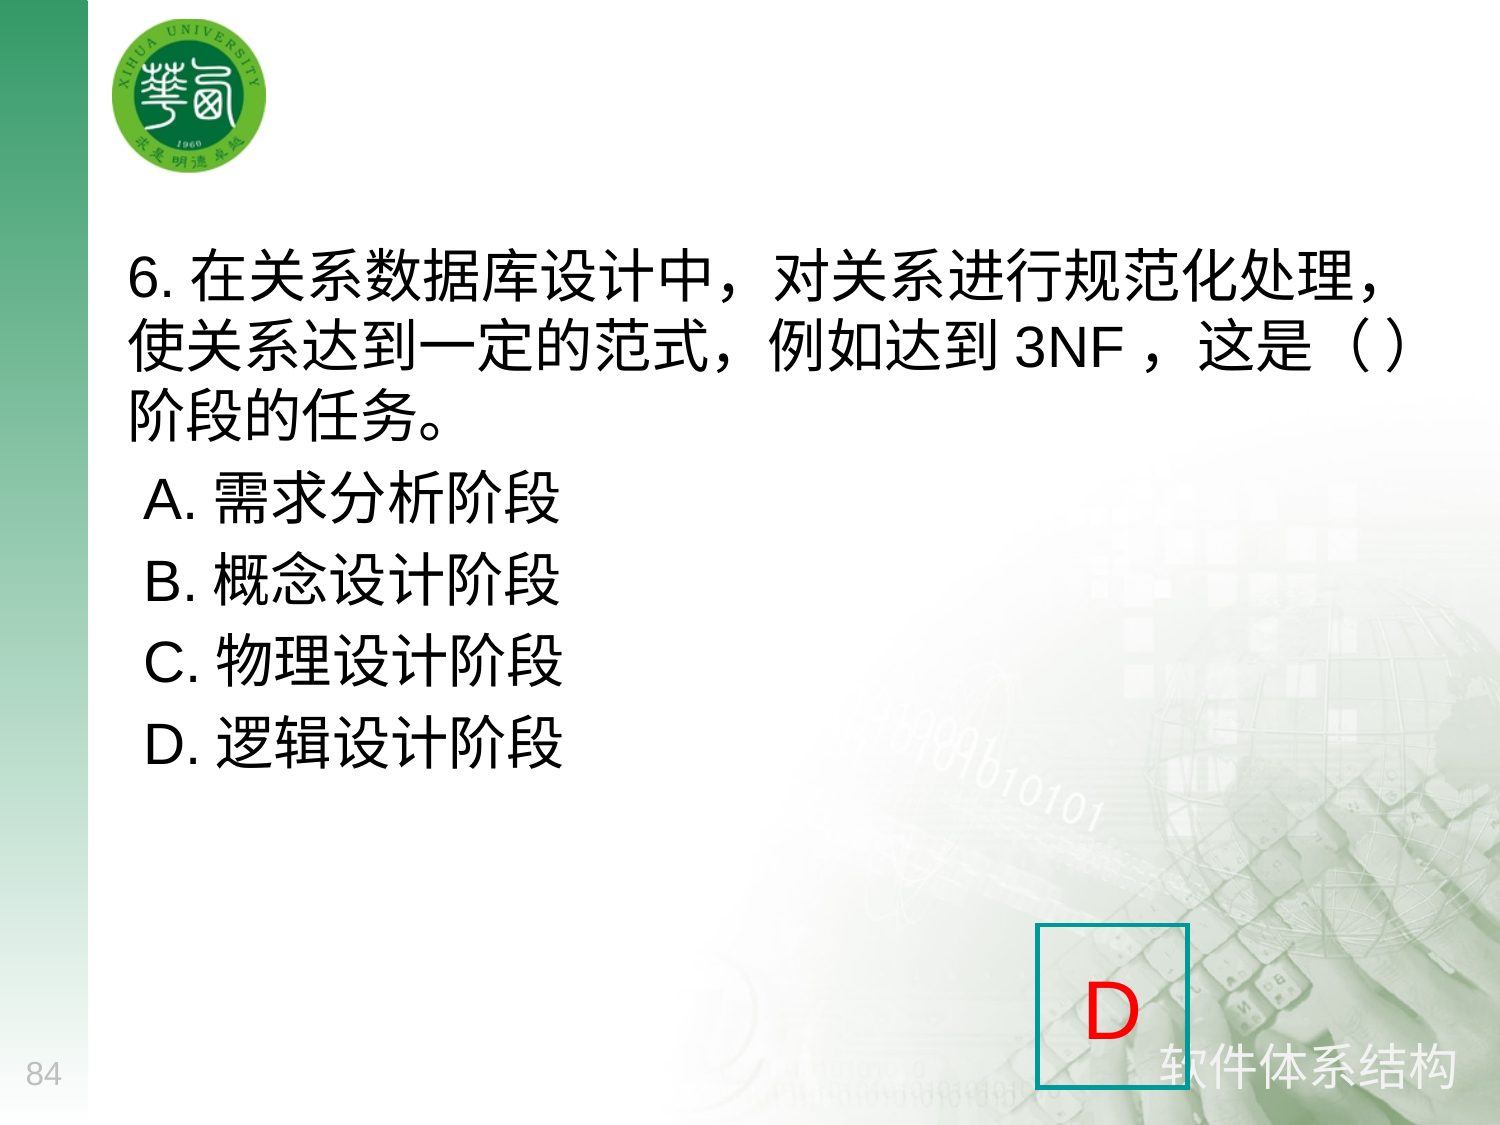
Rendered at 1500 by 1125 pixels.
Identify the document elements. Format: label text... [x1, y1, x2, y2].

list 6.在关系数据库设计中，对关系进行规范化处理，使关系达到一定的范式，例如达到3NF，这是（ ）阶段的任务。 A.需求分析阶段 B.概念设计阶段 C.物理设计阶段 D.逻辑设计阶段 [112, 231, 1463, 975]
text_box D [1037, 924, 1188, 1088]
picture [549, 365, 1500, 1125]
slide_number 84 [0, 1044, 89, 1094]
picture [112, 18, 266, 173]
